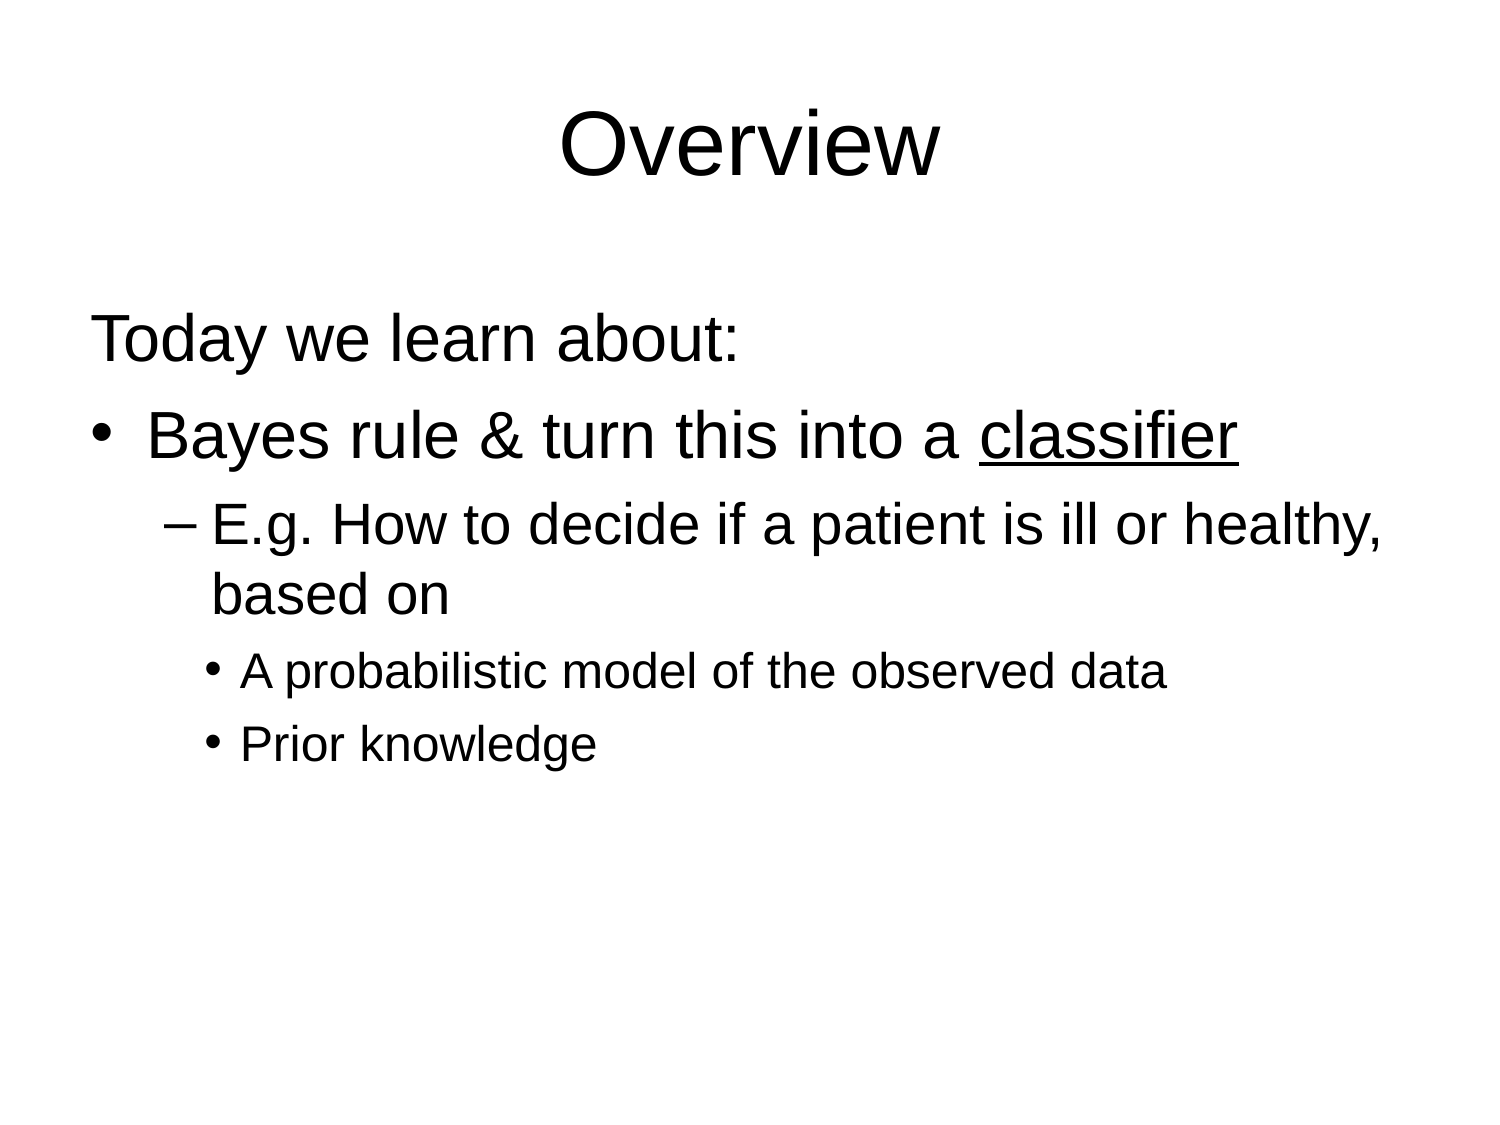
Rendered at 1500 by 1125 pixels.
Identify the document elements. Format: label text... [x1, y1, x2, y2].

text_box Overview [74, 45, 1425, 233]
text_box Today we learn about: Bayes rule & turn this into a classifier E.g. How to decide if a patient is ill or healthy, based on A probabilistic model of the observed data Prior knowledge [74, 287, 1425, 1000]
